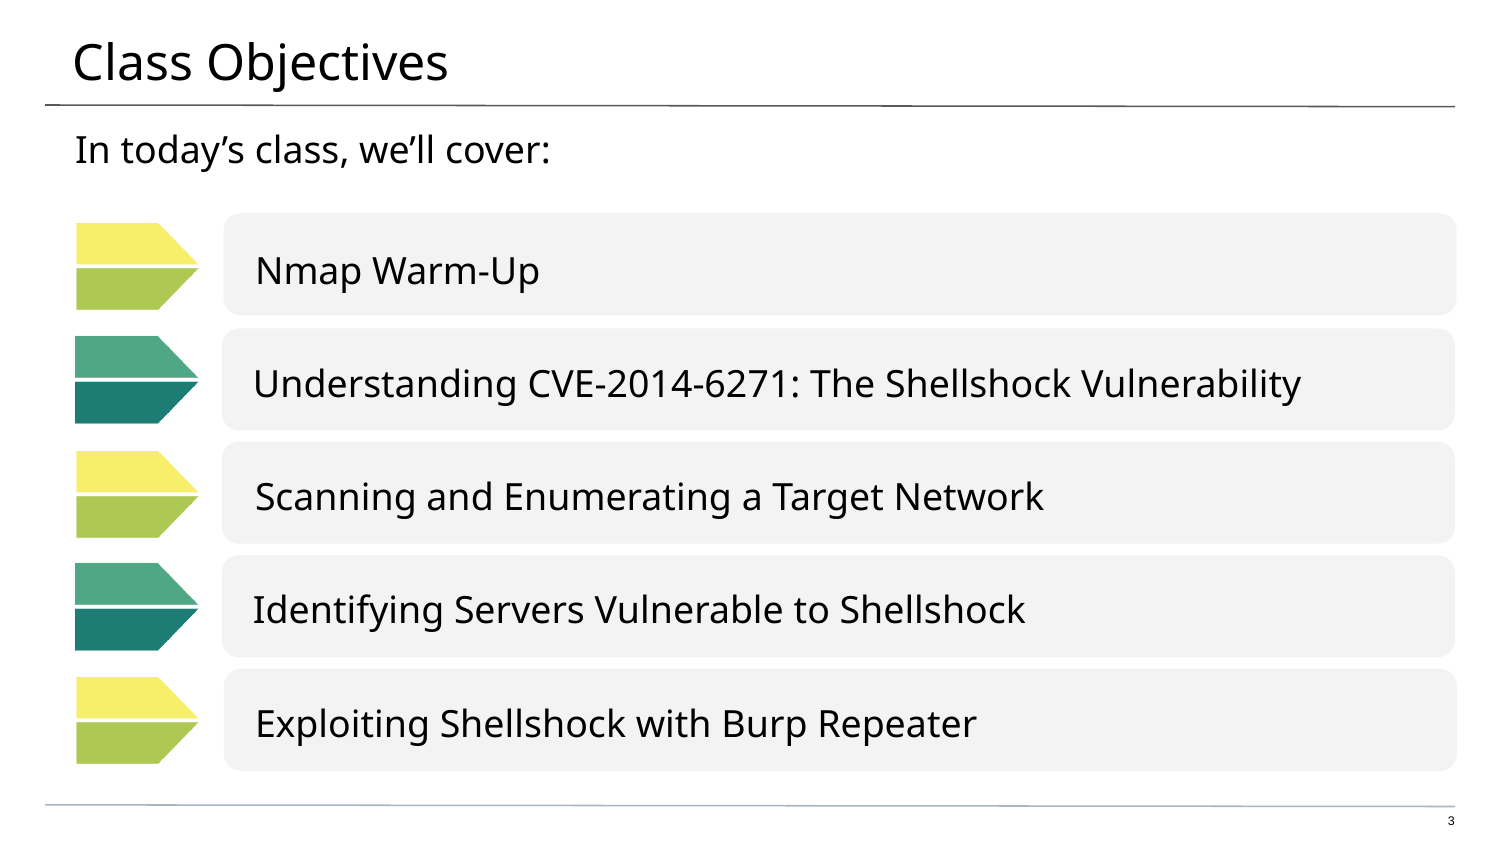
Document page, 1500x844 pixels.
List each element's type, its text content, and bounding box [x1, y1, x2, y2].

subtitle Understanding CVE-2014-6271: The Shellshock Vulnerability [0, 328, 1500, 429]
subtitle Scanning and Enumerating a Target Network [0, 442, 1500, 542]
subtitle In today’s class, we’ll cover: [0, 110, 1500, 171]
subtitle Exploiting Shellshock with Burp Repeater [0, 669, 1500, 769]
subtitle Nmap Warm-Up [0, 216, 1500, 316]
subtitle Identifying Servers Vulnerable to Shellshock [0, 555, 1500, 655]
slide_number 3 [1412, 813, 1455, 831]
title Class Objectives [0, 0, 1500, 88]
